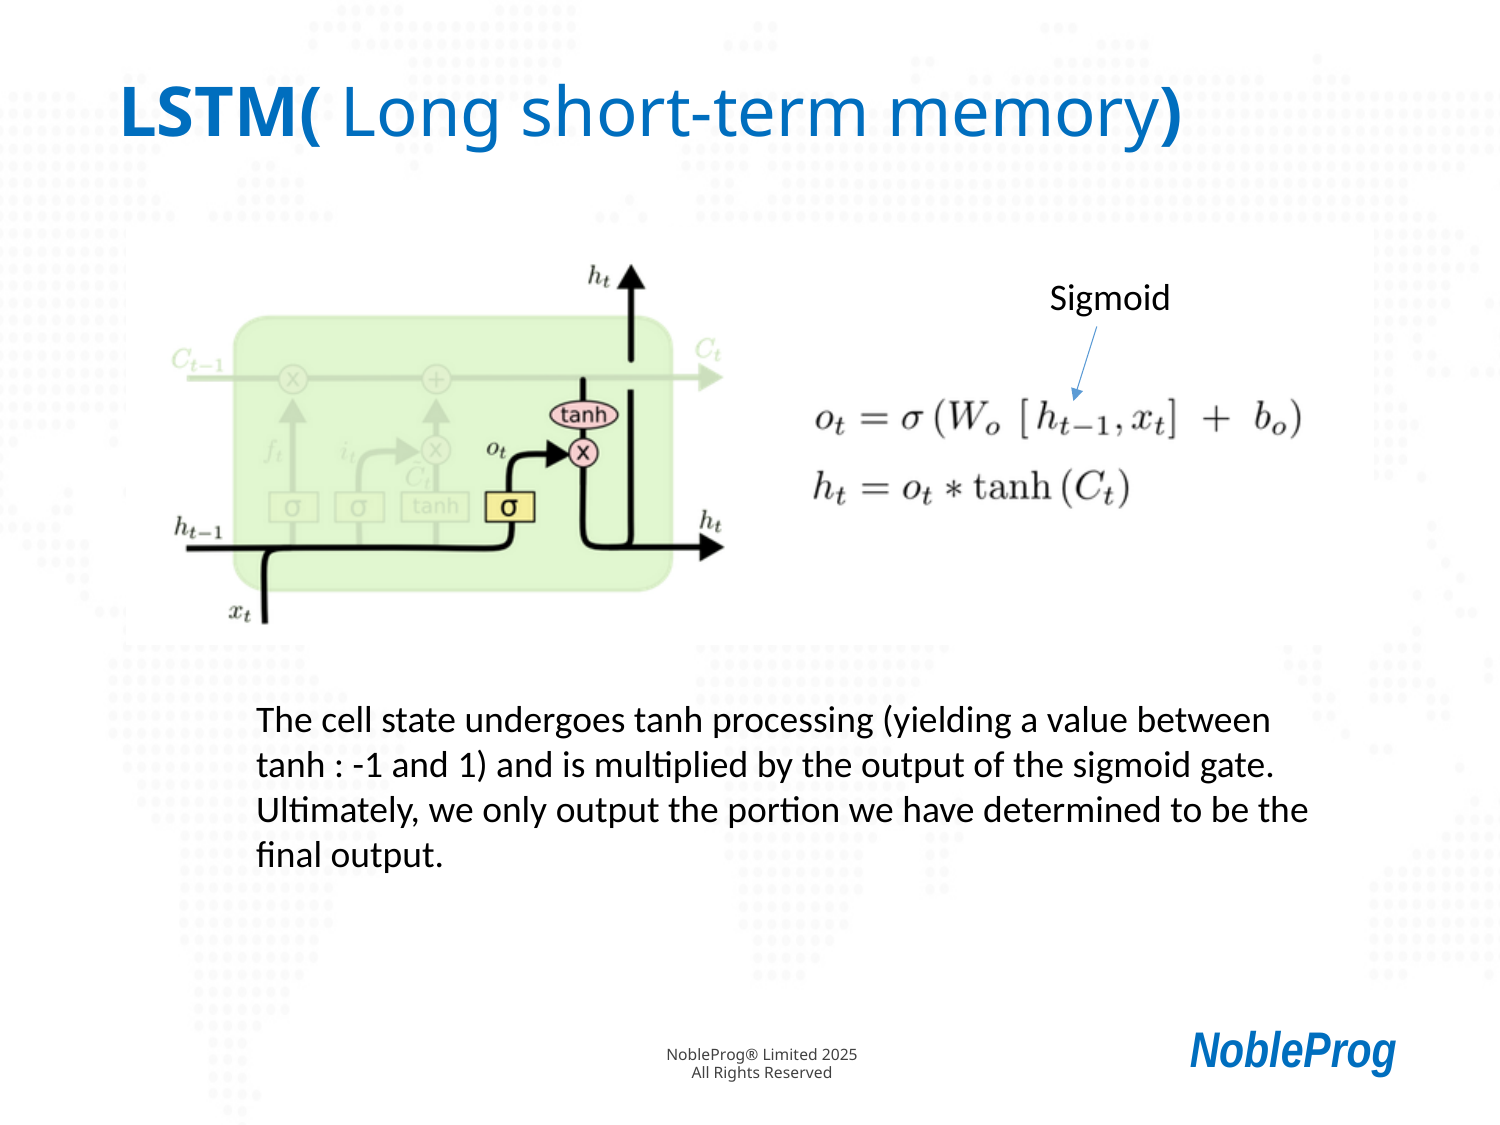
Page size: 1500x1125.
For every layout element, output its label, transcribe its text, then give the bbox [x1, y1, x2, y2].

title LSTM( Long short-term memory) [103, 0, 1397, 218]
picture [126, 227, 1374, 645]
text_box The cell state undergoes tanh processing (yielding a value between tanh : -1 and 1) and is multiplied by the output of the sigmoid gate. Ultimately, we only output the portion we have determined to be the final output. [241, 687, 1361, 882]
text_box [1073, 326, 1097, 402]
